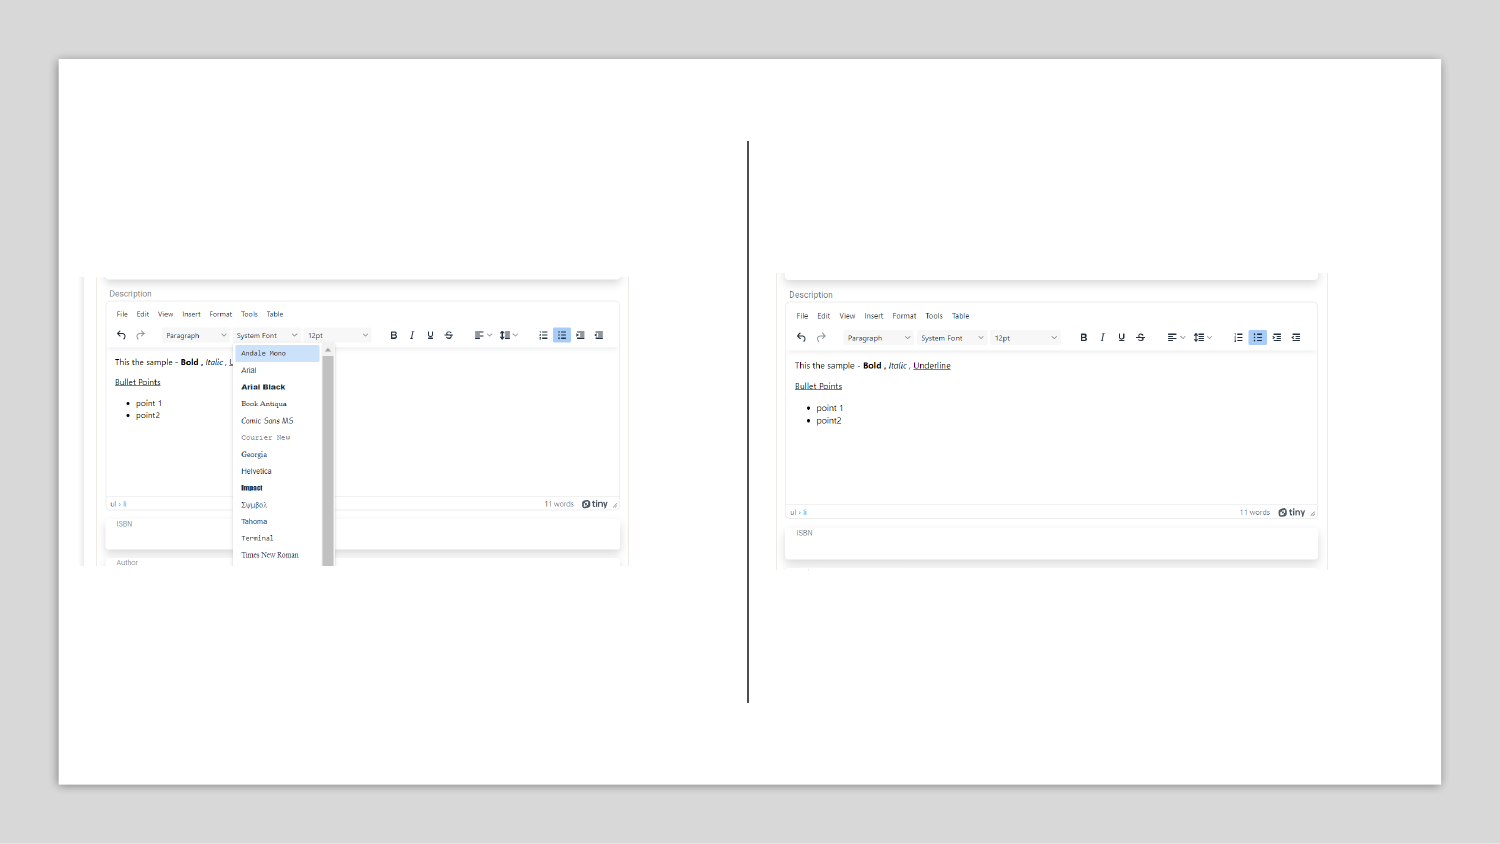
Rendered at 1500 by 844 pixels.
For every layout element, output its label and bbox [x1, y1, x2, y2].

picture [769, 273, 1421, 571]
text_box [0, 0, 1500, 844]
picture [79, 277, 731, 566]
text_box [58, 58, 1442, 786]
